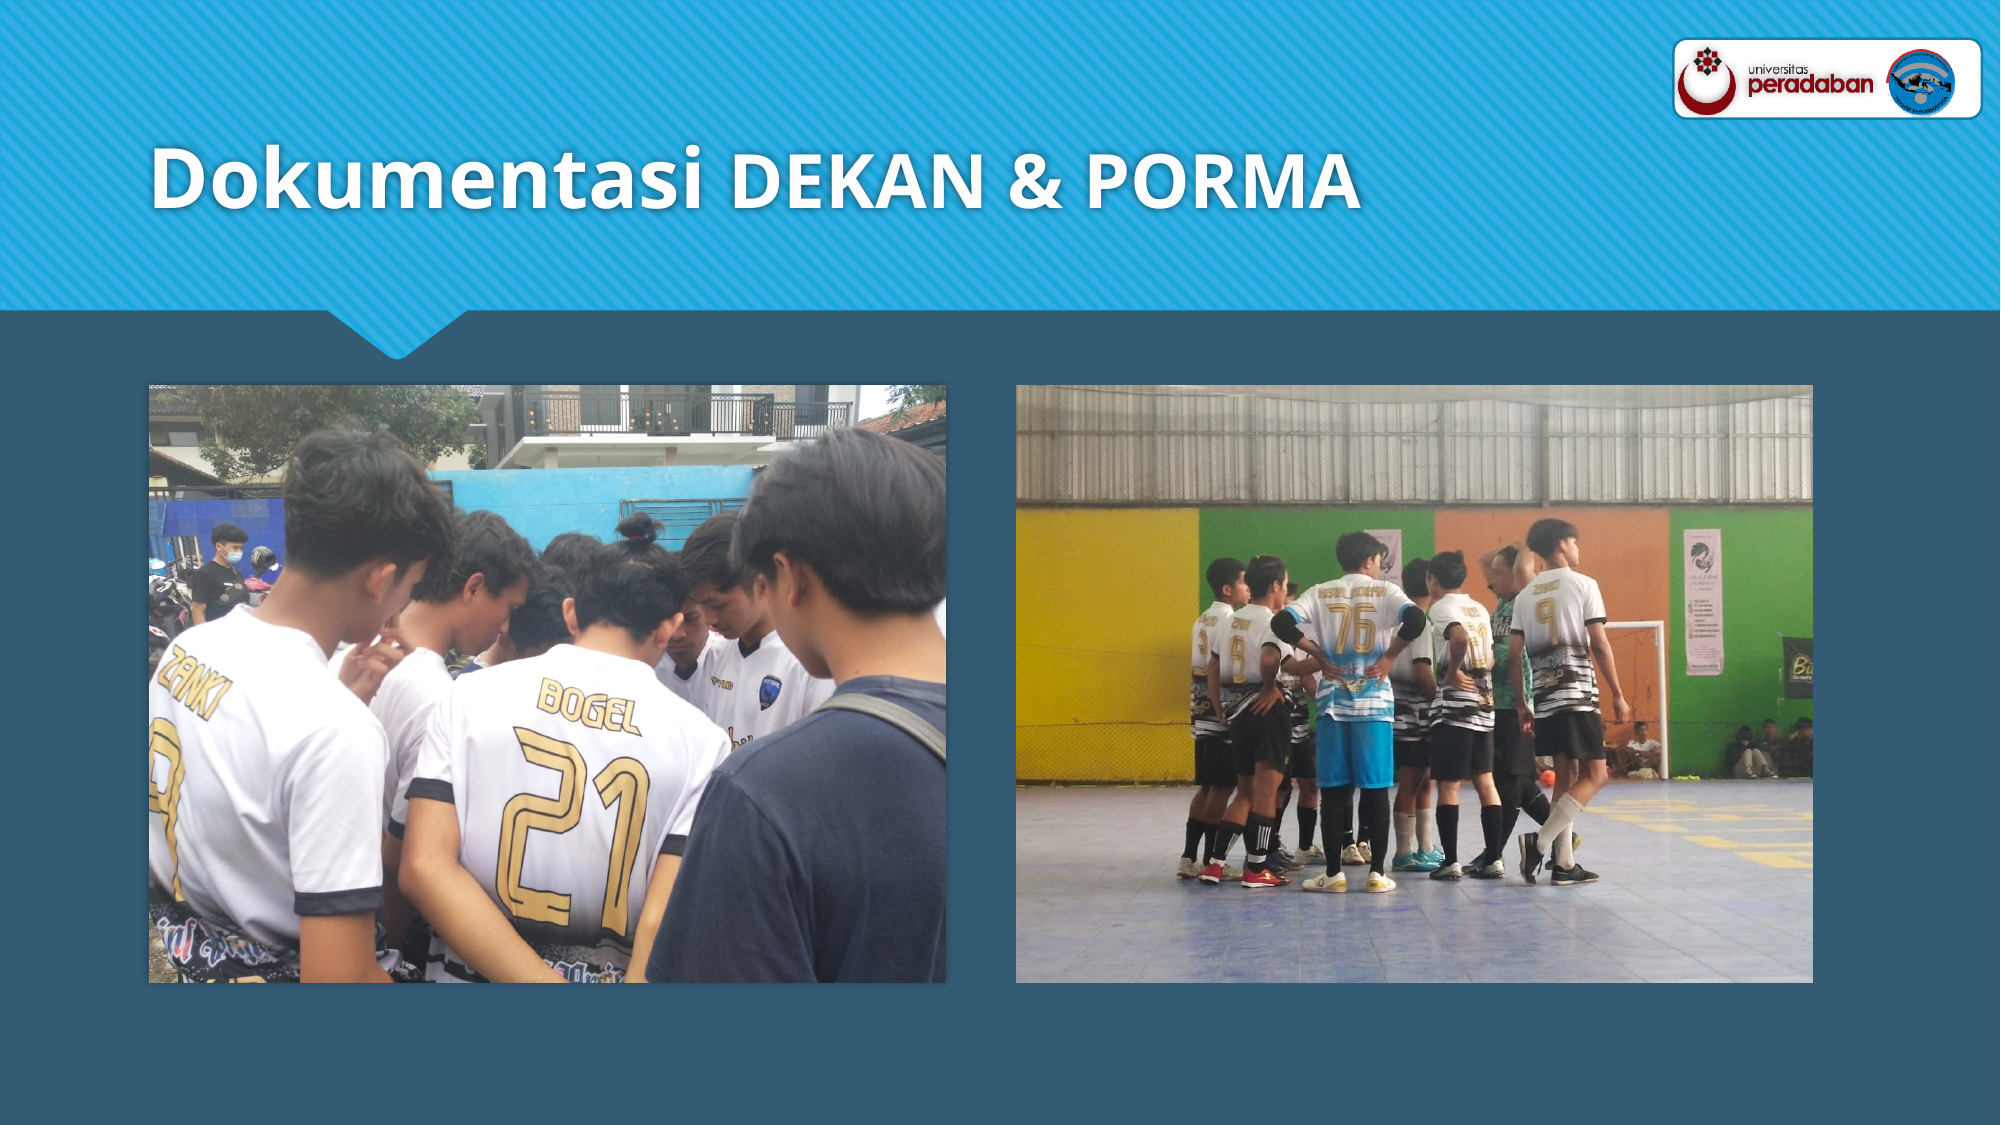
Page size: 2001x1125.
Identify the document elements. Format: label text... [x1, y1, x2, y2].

picture [1886, 48, 1955, 117]
text_box [1672, 37, 1984, 121]
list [149, 385, 946, 983]
title Dokumentasi DEKAN & PORMA [132, 73, 1868, 233]
picture [1016, 385, 1813, 983]
picture [1678, 47, 1878, 116]
